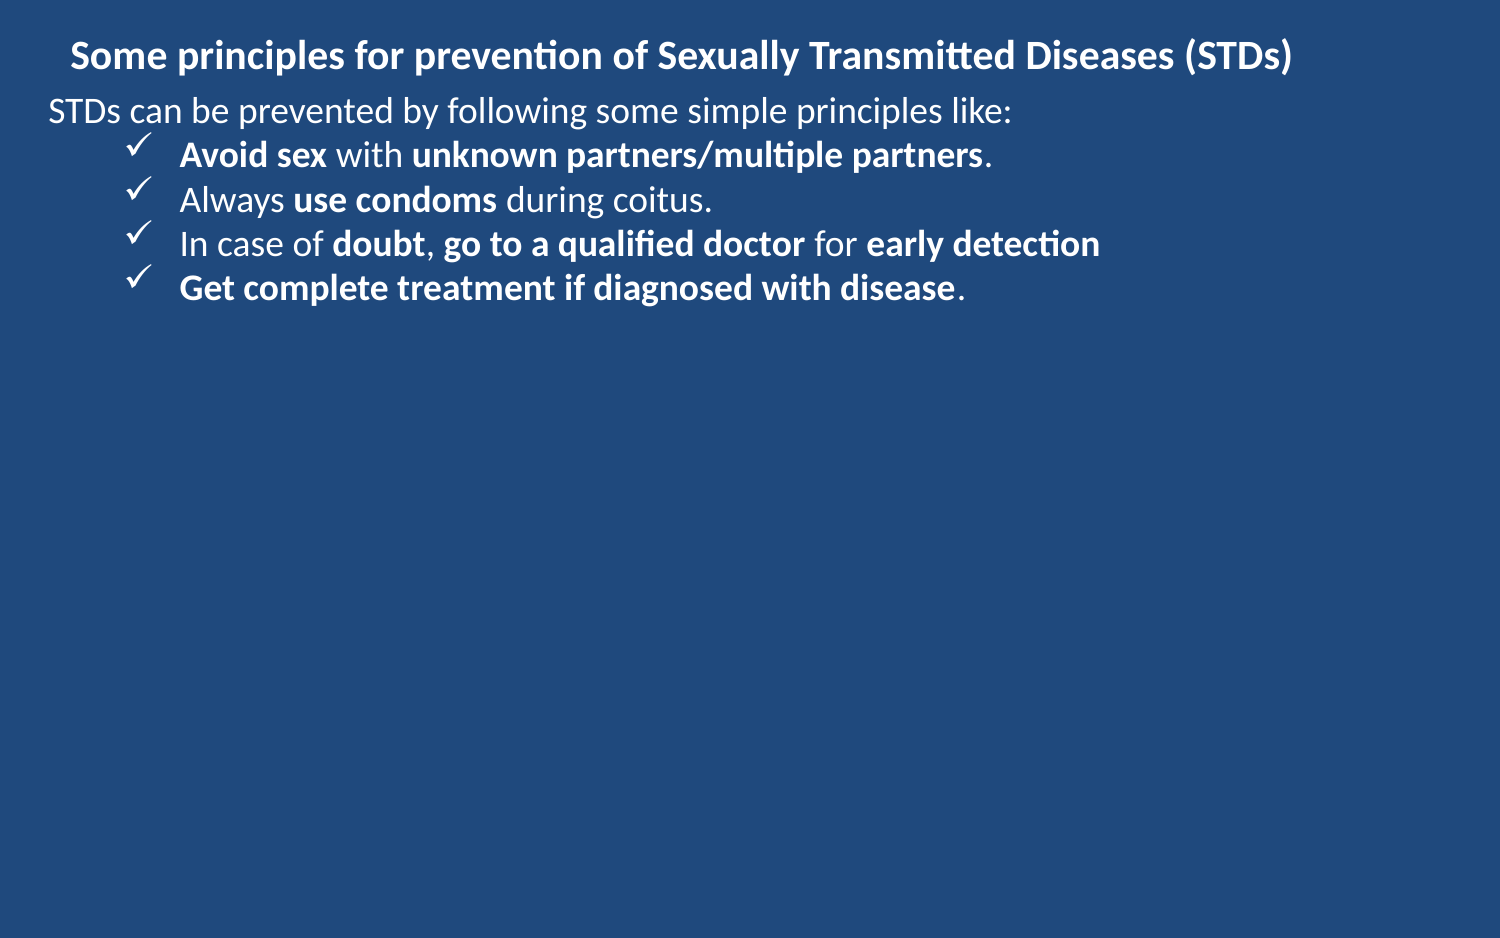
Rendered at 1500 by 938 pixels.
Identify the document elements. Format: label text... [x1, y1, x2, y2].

title Some principles for prevention of Sexually Transmitted Diseases (STDs) [33, 14, 1332, 87]
list STDs can be prevented by following some simple principles like: Avoid sex with unknown partners/multiple partners. Always use condoms during coitus. In case of doubt, go to a qualified doctor for early detection Get complete treatment if diagnosed with disease. [33, 87, 1467, 382]
